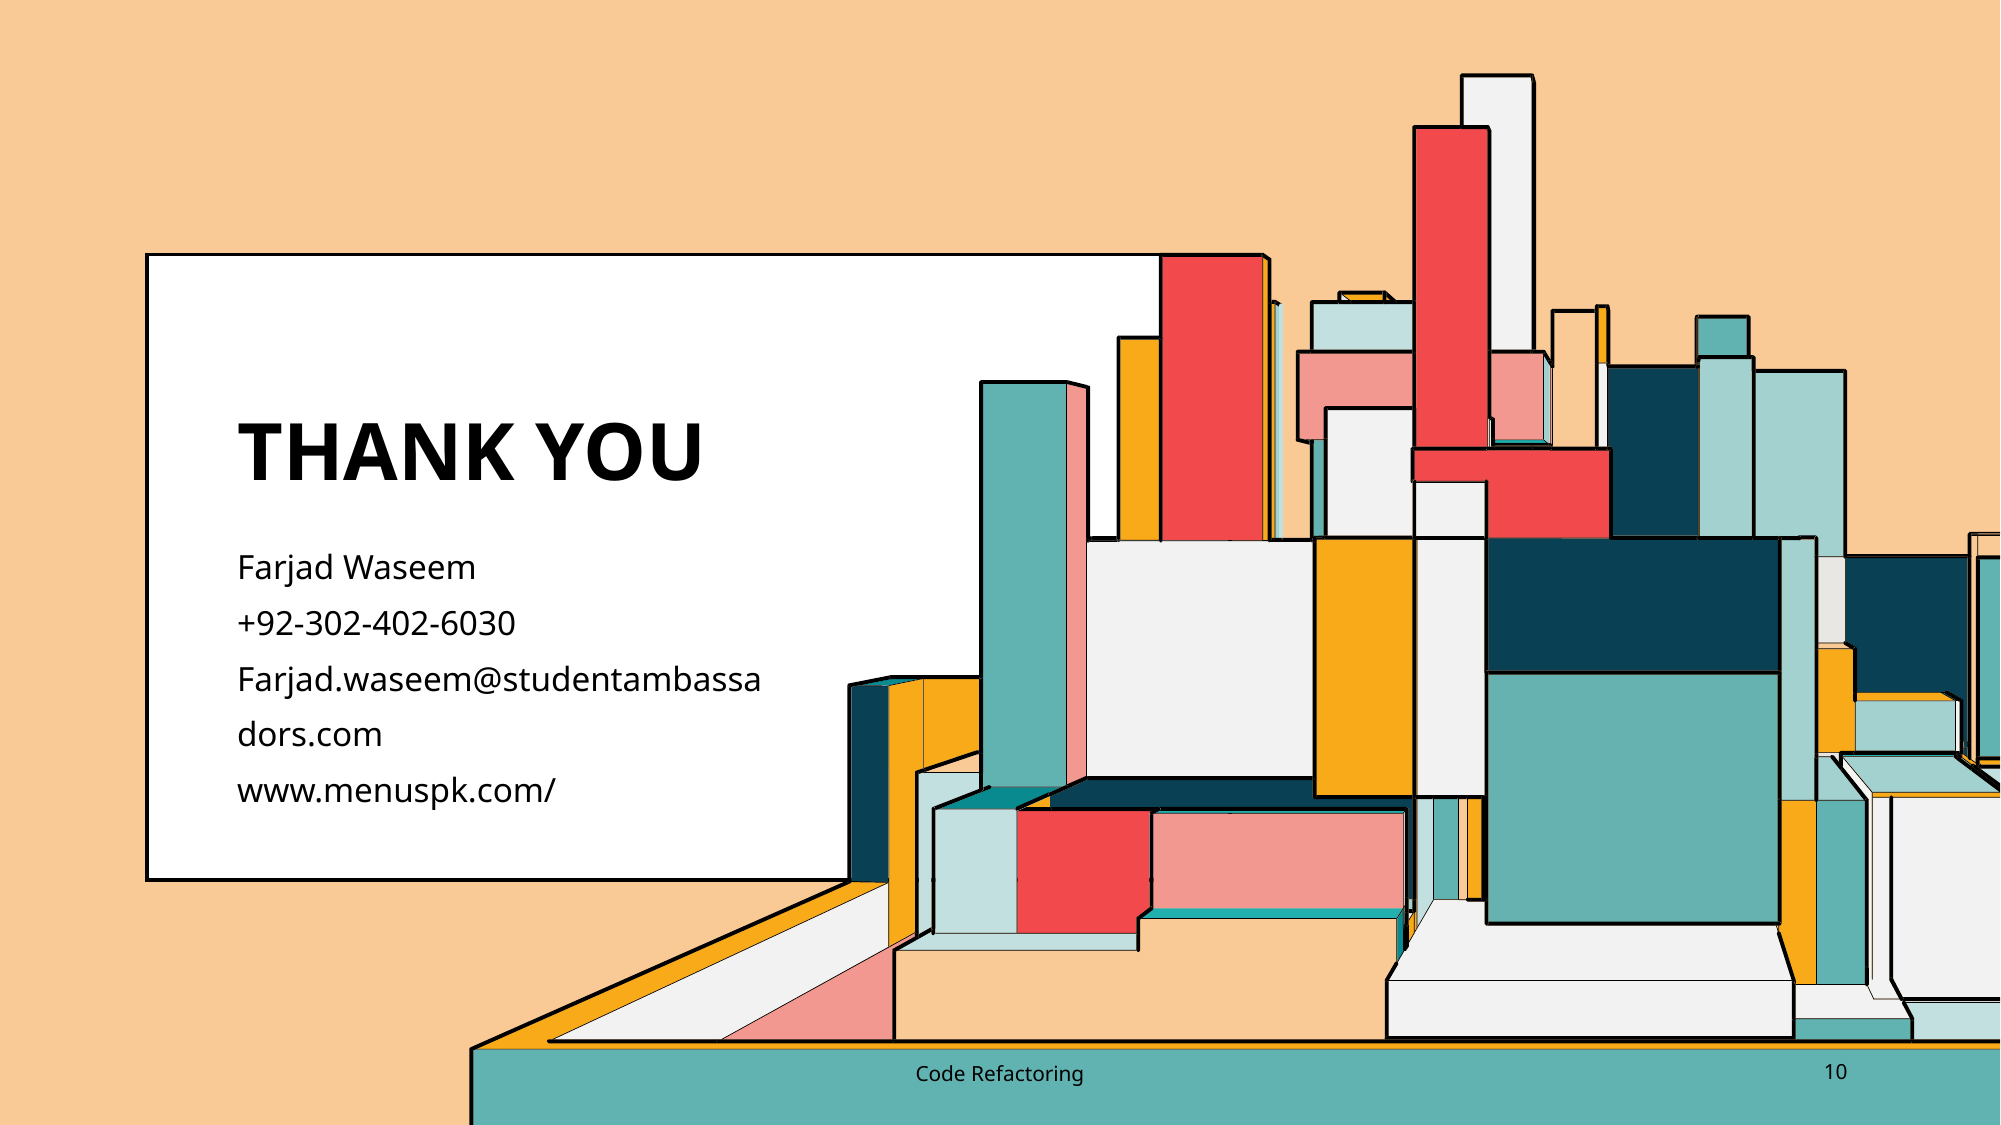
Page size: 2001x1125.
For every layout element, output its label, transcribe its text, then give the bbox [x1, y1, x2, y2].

list Farjad Waseem +92-302-402-6030 Farjad.waseem@studentambassadors.com www.menuspk.com/ [221, 523, 797, 819]
title THANK YOU [221, 288, 929, 506]
slide_number 10 [1412, 1042, 1863, 1103]
footer Code Refactoring [662, 1042, 1338, 1103]
